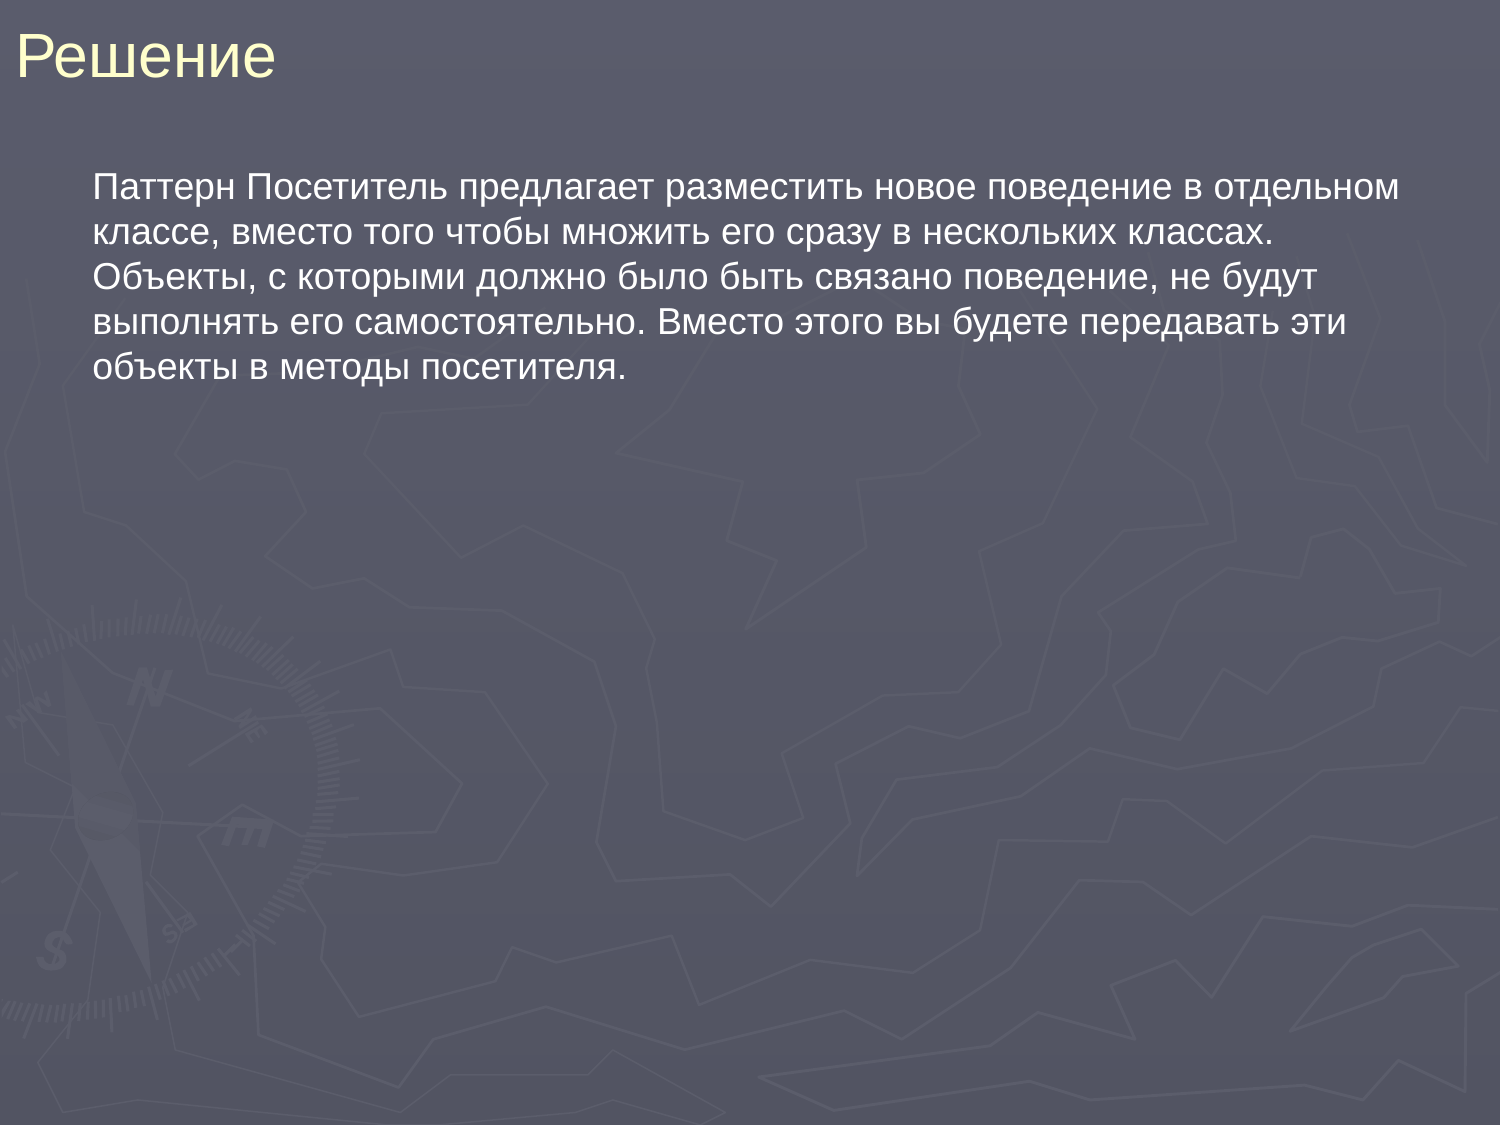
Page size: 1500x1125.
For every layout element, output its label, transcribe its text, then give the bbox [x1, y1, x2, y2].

text_box Решение [0, 0, 493, 105]
text_box Паттерн Посетитель предлагает разместить новое поведение в отдельном классе, вместо того чтобы множить его сразу в нескольких классах. Объекты, с которыми должно было быть связано поведение, не будут выполнять его самостоятельно. Вместо этого вы будете передавать эти объекты в методы посетителя. [77, 146, 1423, 402]
